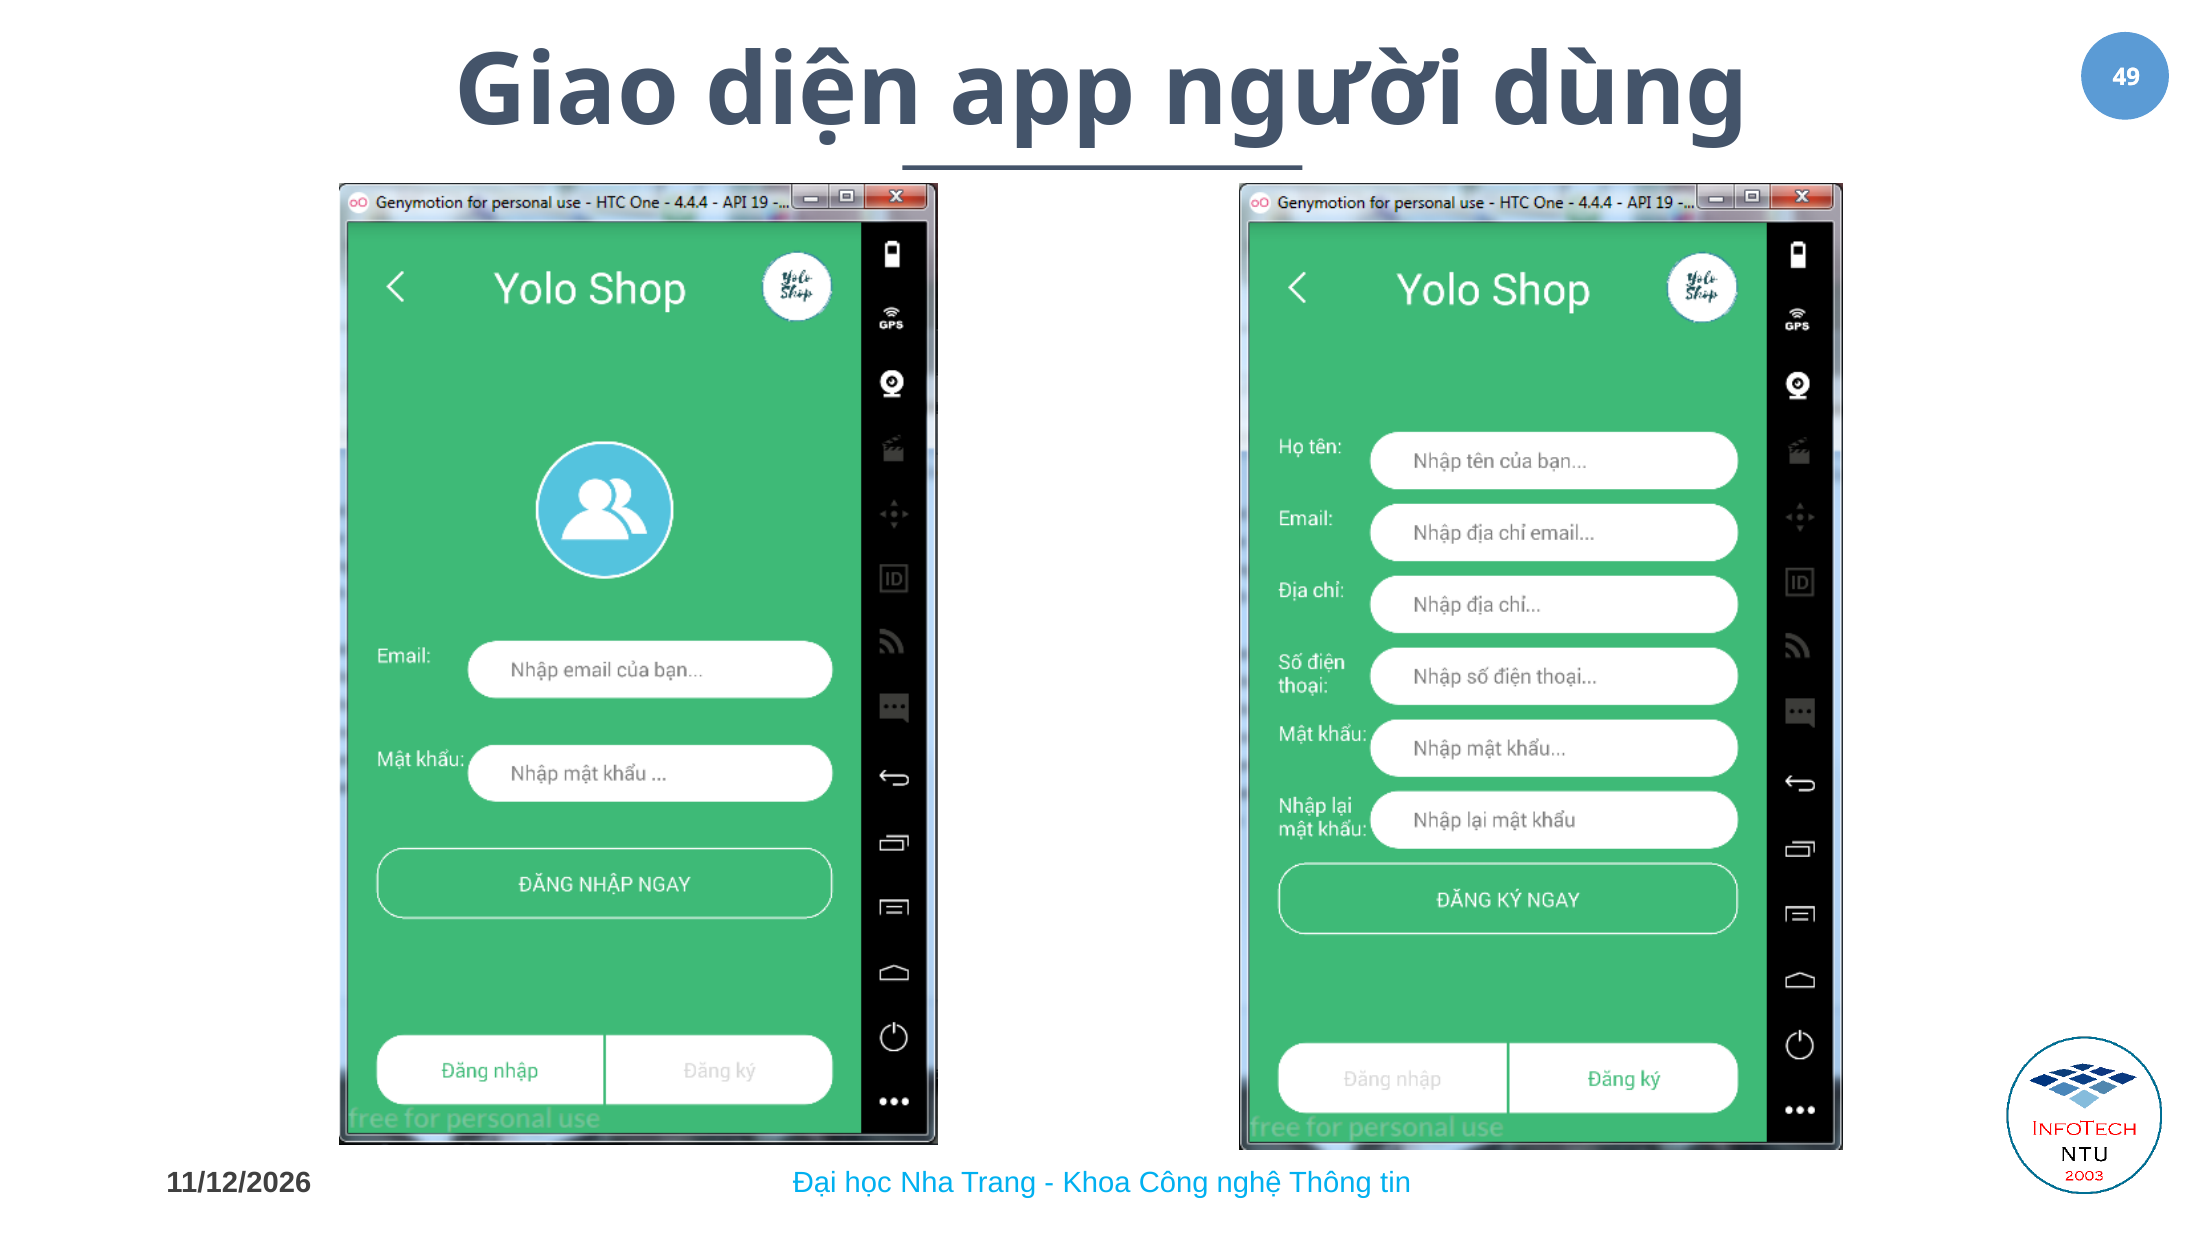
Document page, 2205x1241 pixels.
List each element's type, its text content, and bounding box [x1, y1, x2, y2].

picture [339, 183, 938, 1145]
footer Đại học Nha Trang - Khoa Công nghệ Thông tin [730, 1149, 1475, 1216]
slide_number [151, 1149, 648, 1216]
picture [1239, 183, 1843, 1150]
picture [2002, 1032, 2166, 1198]
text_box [162, 32, 2043, 170]
